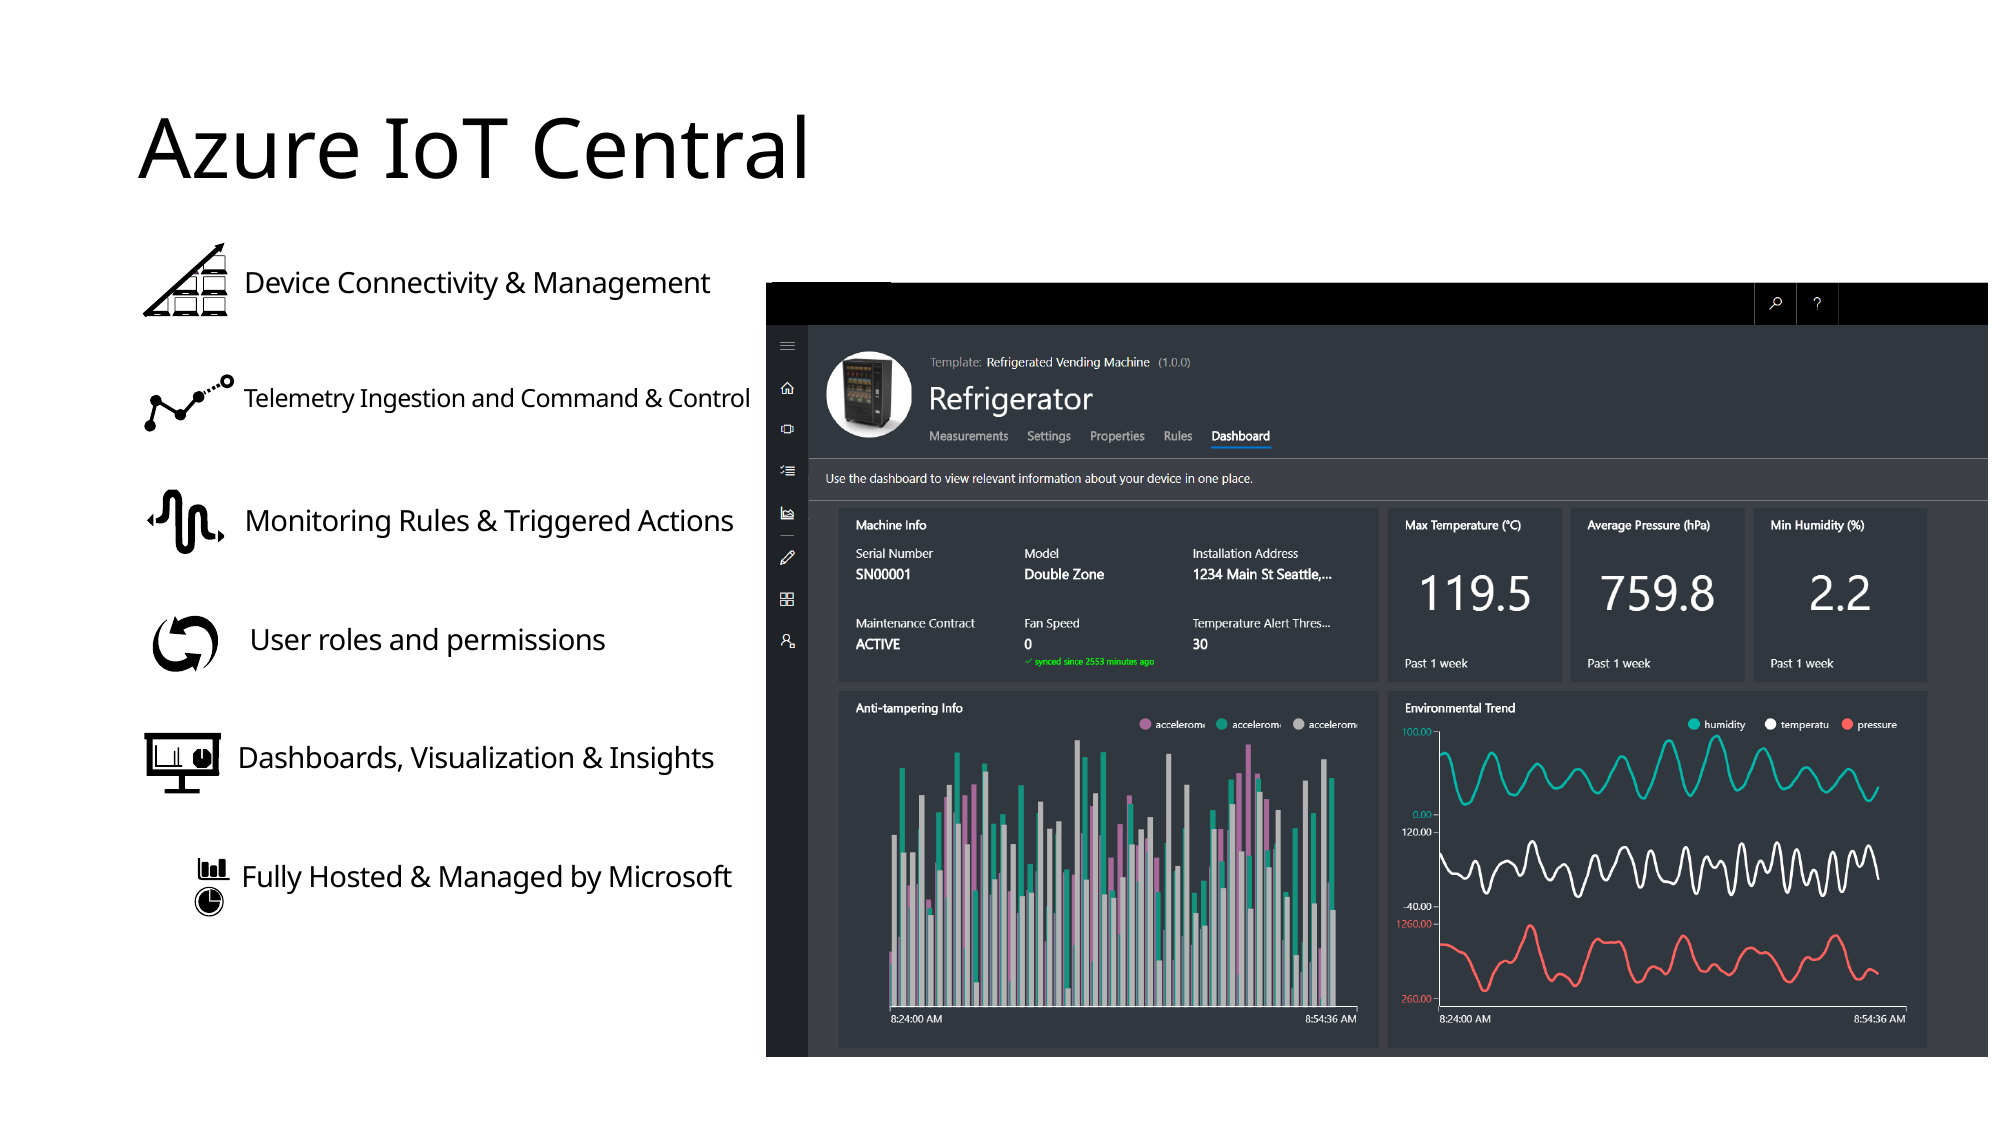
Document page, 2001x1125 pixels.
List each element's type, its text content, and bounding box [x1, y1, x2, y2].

text_box [169, 615, 218, 668]
text_box Dashboards, Visualization & Insights [222, 732, 730, 782]
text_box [144, 732, 221, 794]
text_box Device Connectivity & Management [229, 256, 726, 307]
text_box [144, 242, 228, 317]
text_box [152, 619, 202, 672]
text_box [144, 388, 211, 432]
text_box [143, 851, 230, 918]
picture [766, 282, 1988, 1057]
text_box Monitoring Rules & Triggered Actions [229, 494, 749, 545]
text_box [147, 489, 225, 555]
text_box Fully Hosted & Managed by Microsoft [230, 851, 747, 901]
text_box Telemetry Ingestion and Command & Control [229, 375, 766, 421]
text_box [211, 374, 230, 391]
text_box User roles and permissions [234, 613, 621, 664]
list Azure IoT Central [123, 99, 1876, 185]
